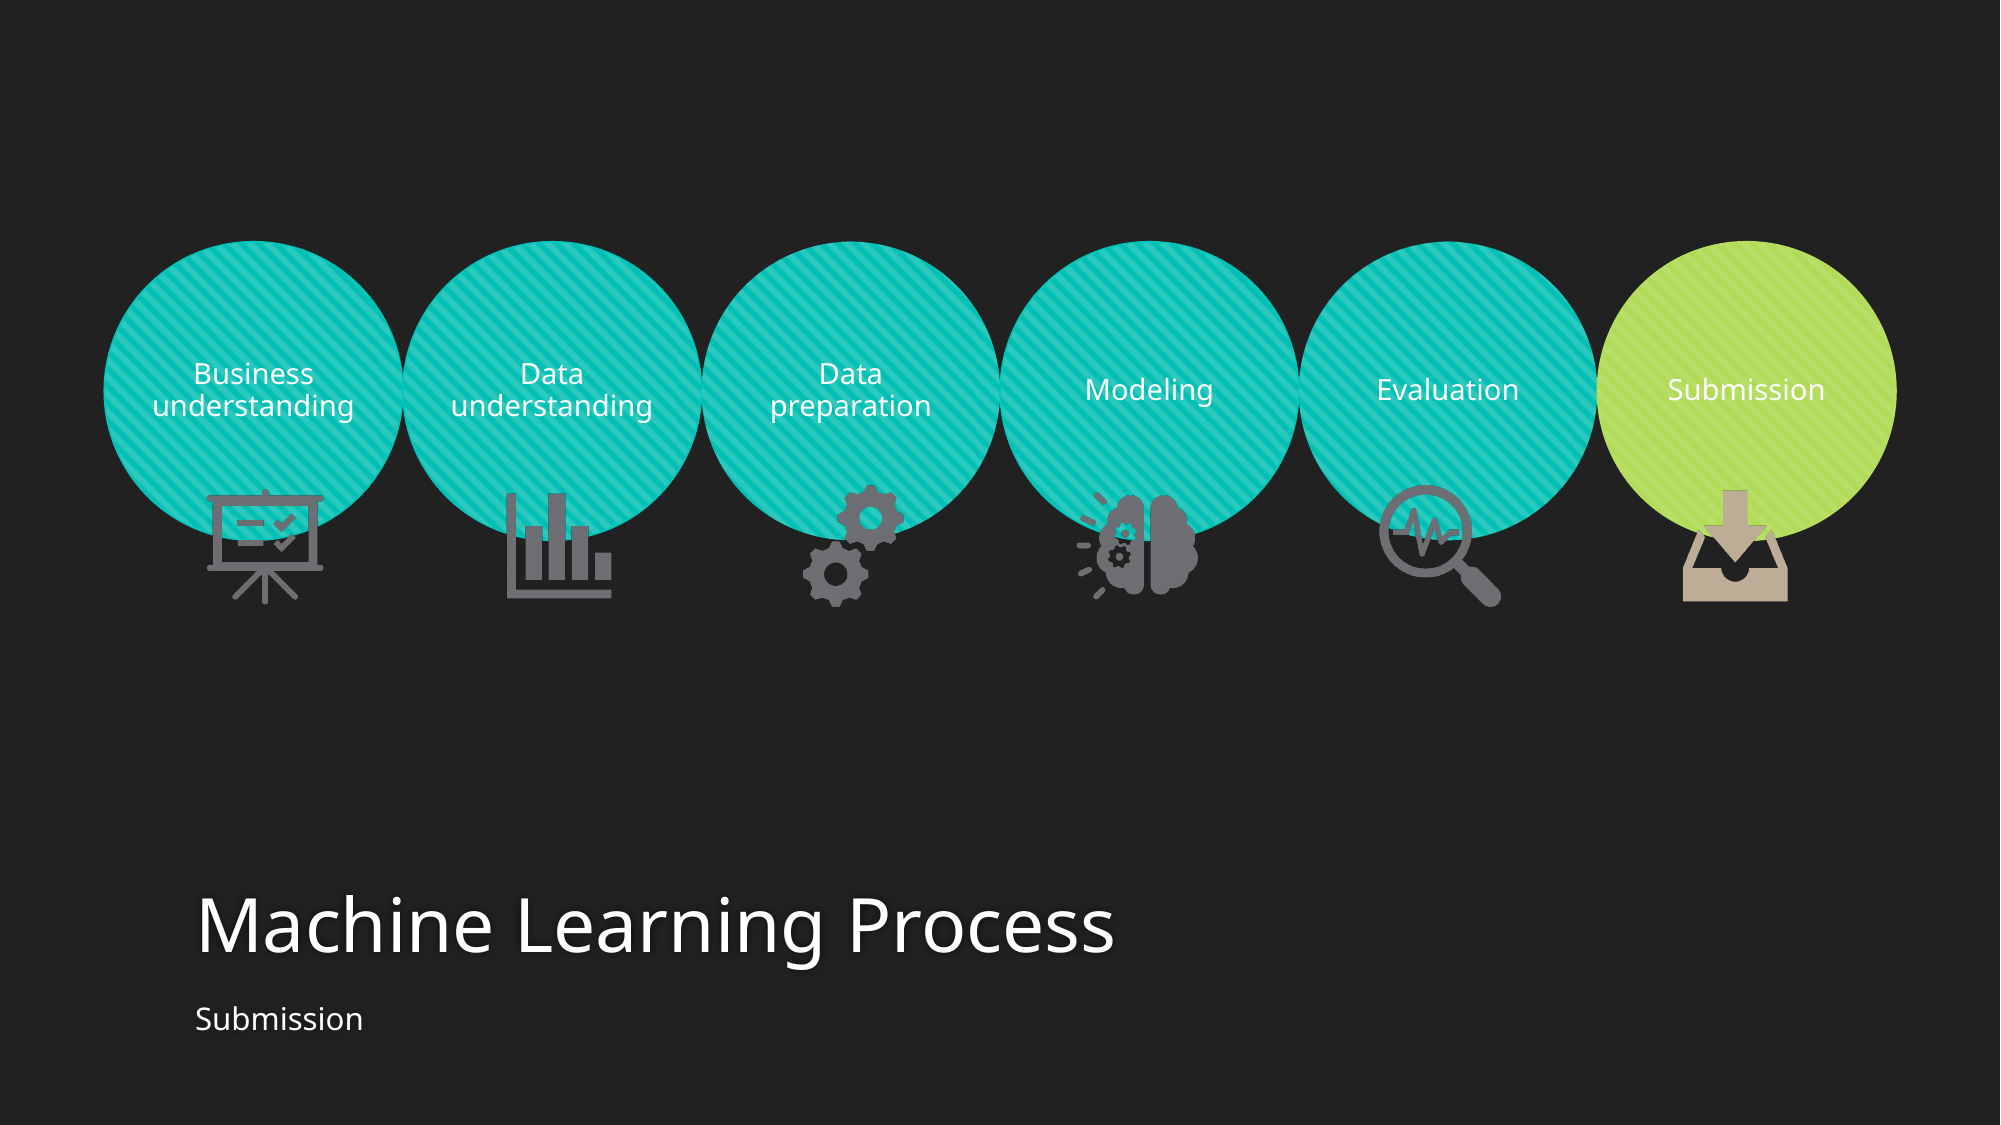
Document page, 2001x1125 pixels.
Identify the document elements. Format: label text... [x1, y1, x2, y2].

list Submission [180, 968, 1839, 1067]
picture [103, 29, 1898, 753]
title Machine Learning Process [180, 832, 1839, 963]
